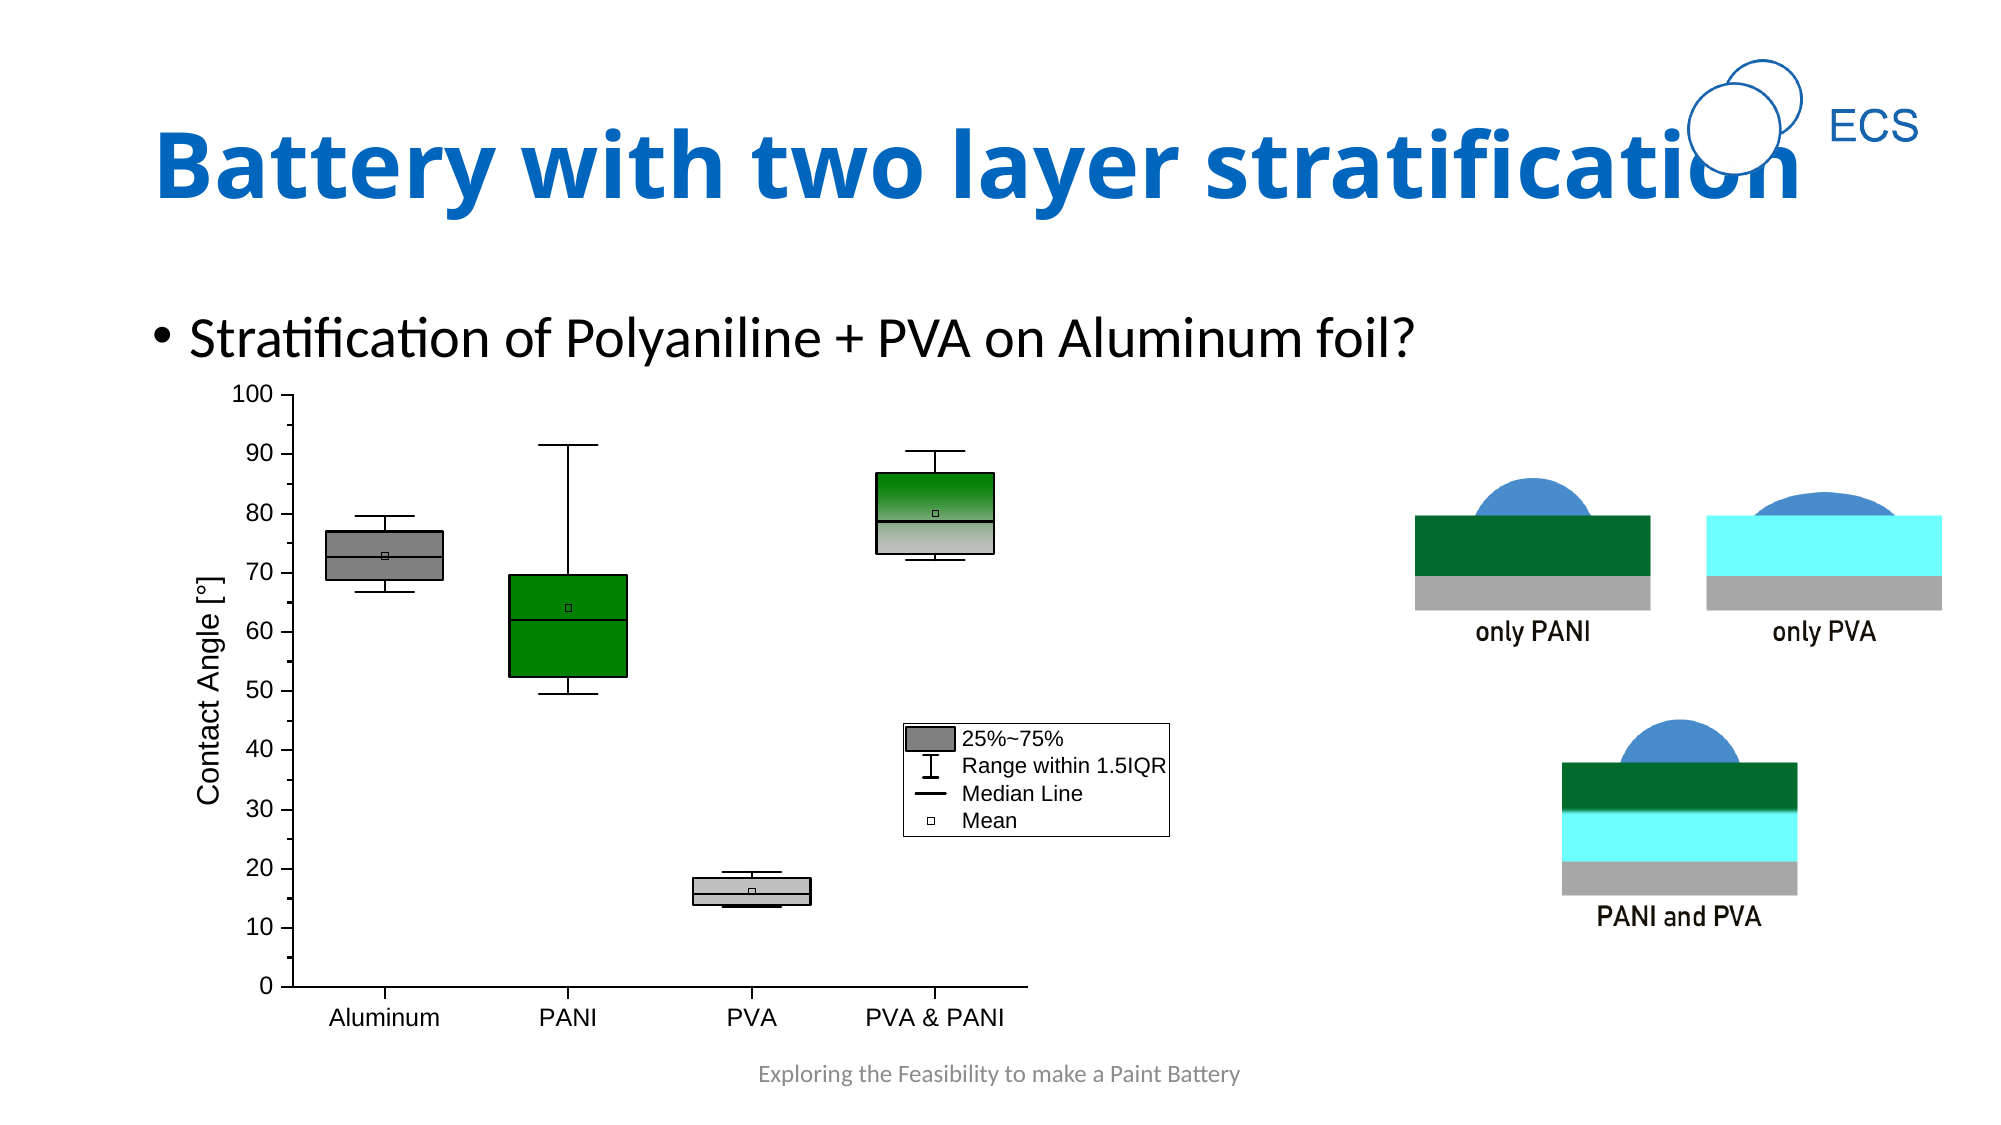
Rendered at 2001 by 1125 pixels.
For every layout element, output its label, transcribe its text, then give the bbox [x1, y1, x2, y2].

title Battery with two layer stratification [137, 59, 1863, 278]
picture [100, 299, 1178, 1125]
picture [1383, 429, 1991, 956]
footer Exploring the Feasibility to make a Paint Battery [1178, 1042, 1338, 1103]
picture [1687, 59, 1920, 176]
list Stratification of Polyaniline + PVA on Aluminum foil? [1178, 299, 1863, 598]
